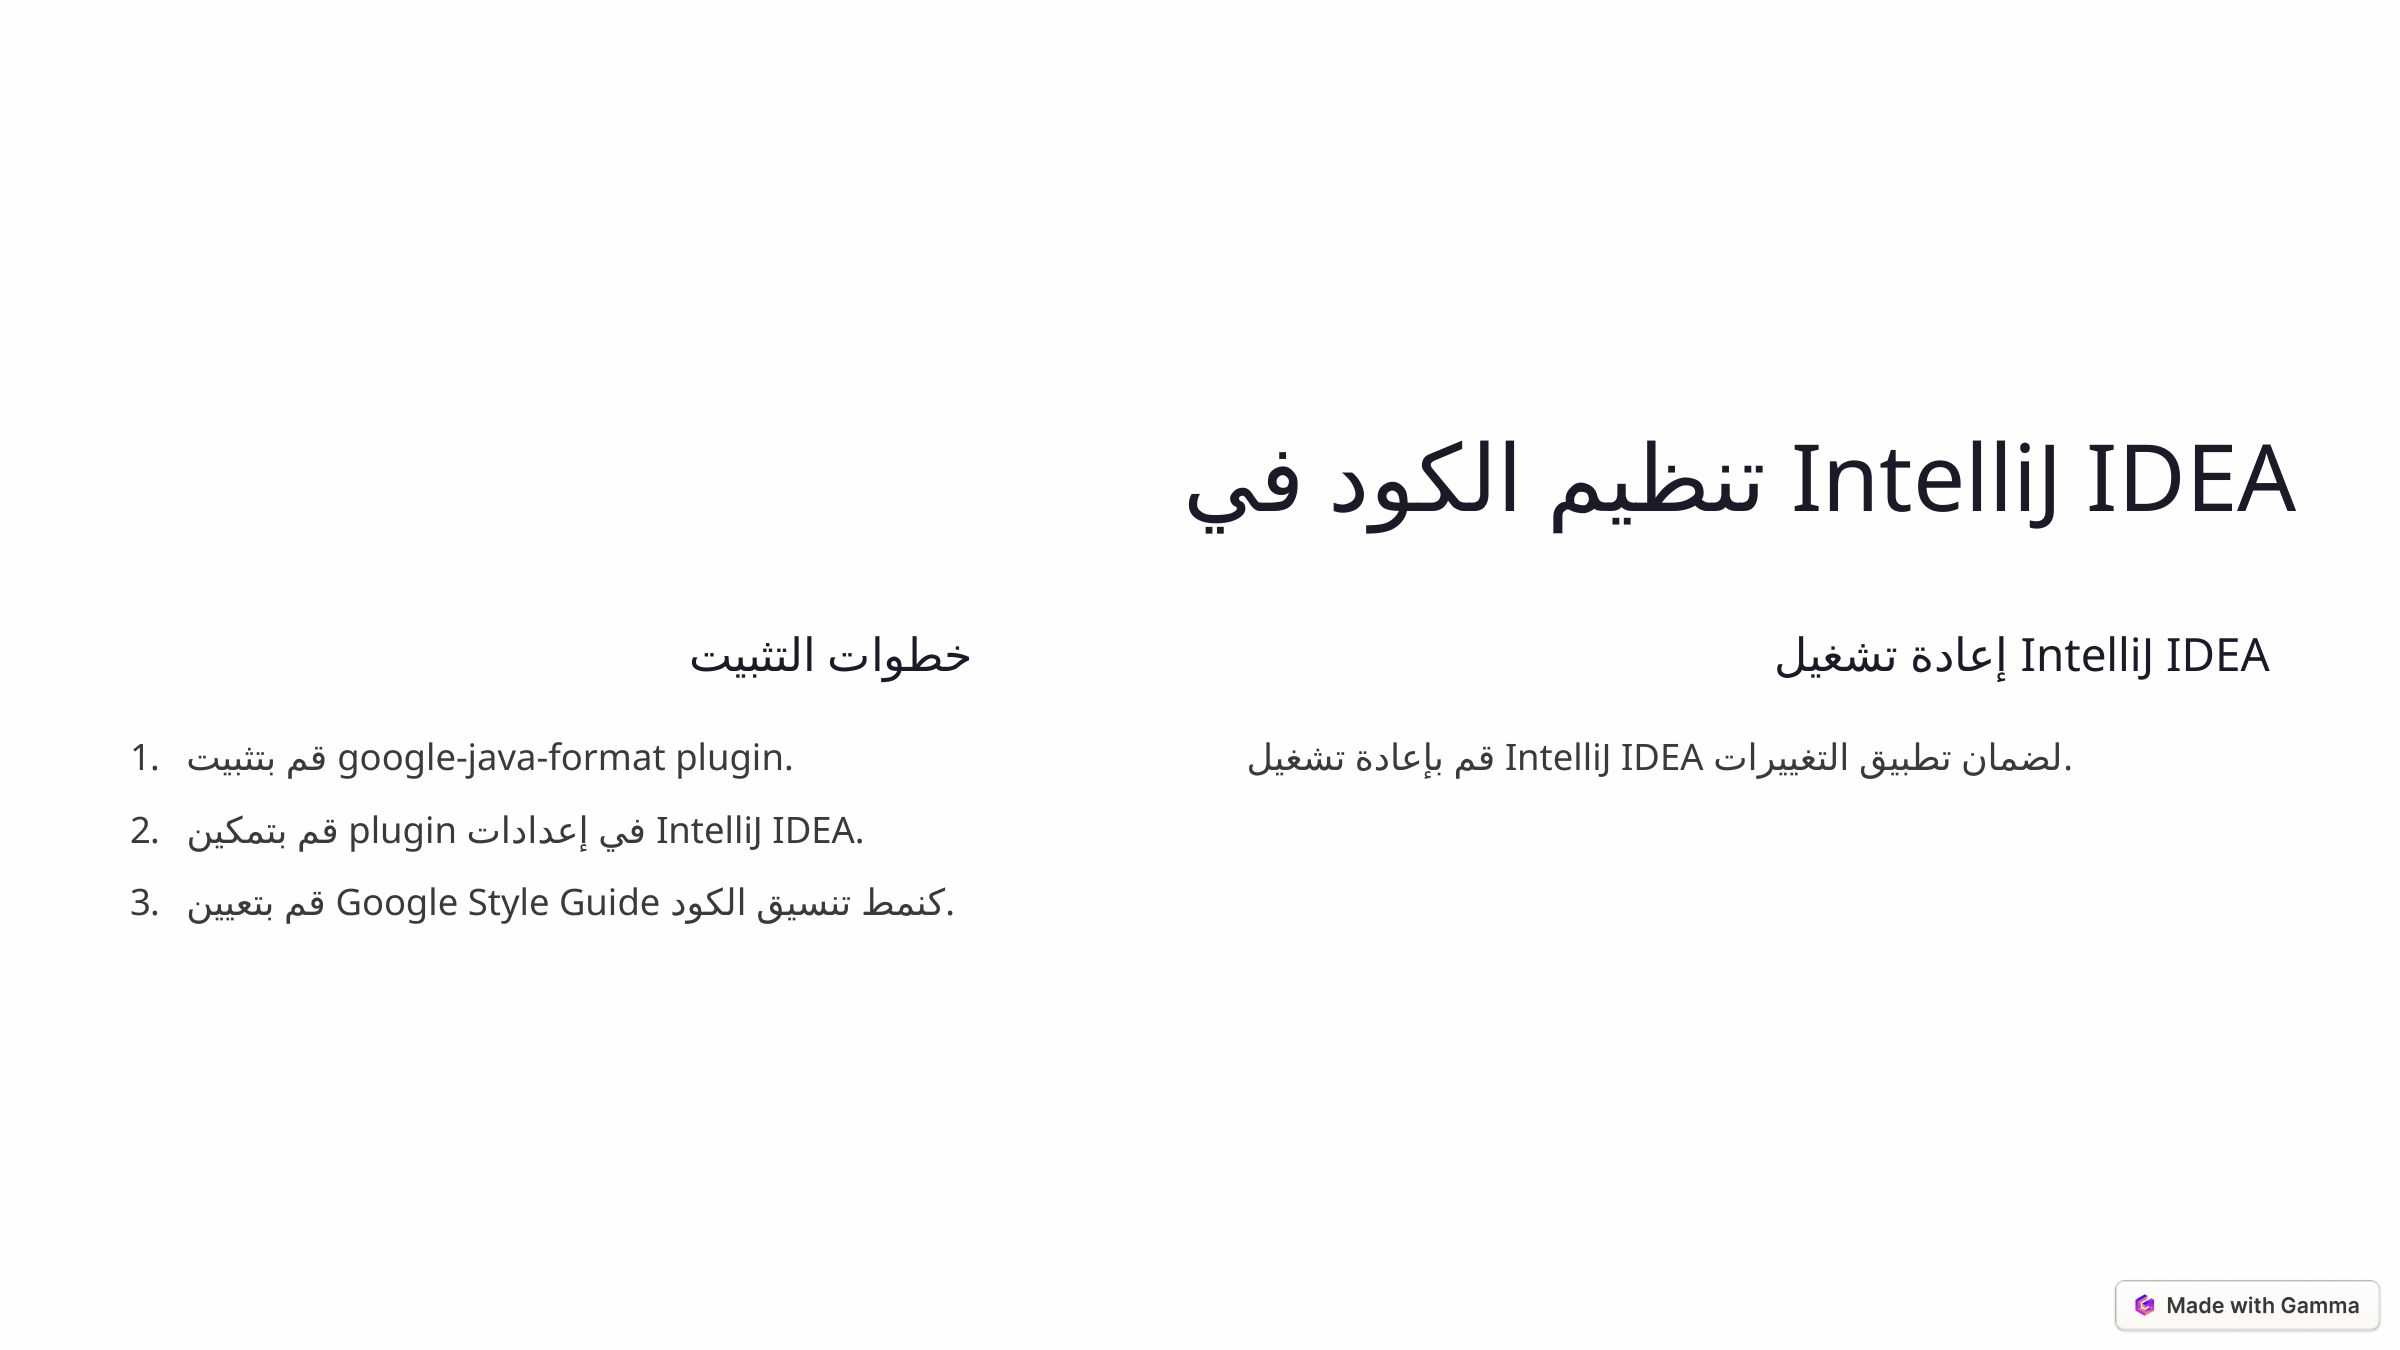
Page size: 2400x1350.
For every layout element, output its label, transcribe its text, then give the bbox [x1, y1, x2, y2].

text_box تنظيم الكود في IntelliJ IDEA [1183, 413, 2270, 531]
text_box خطوات التثبيت [689, 623, 1155, 682]
text_box قم بتثبيت google-java-format plugin. [130, 718, 1155, 778]
text_box إعادة تشغيل IntelliJ IDEA [1774, 623, 2271, 682]
picture [2106, 1271, 2389, 1339]
text_box قم بتعيين Google Style Guide كنمط تنسيق الكود. [130, 863, 1155, 923]
text_box قم بتمكين plugin في إعدادات IntelliJ IDEA. [130, 790, 1155, 851]
text_box قم بإعادة تشغيل IntelliJ IDEA لضمان تطبيق التغييرات. [1246, 718, 2271, 778]
